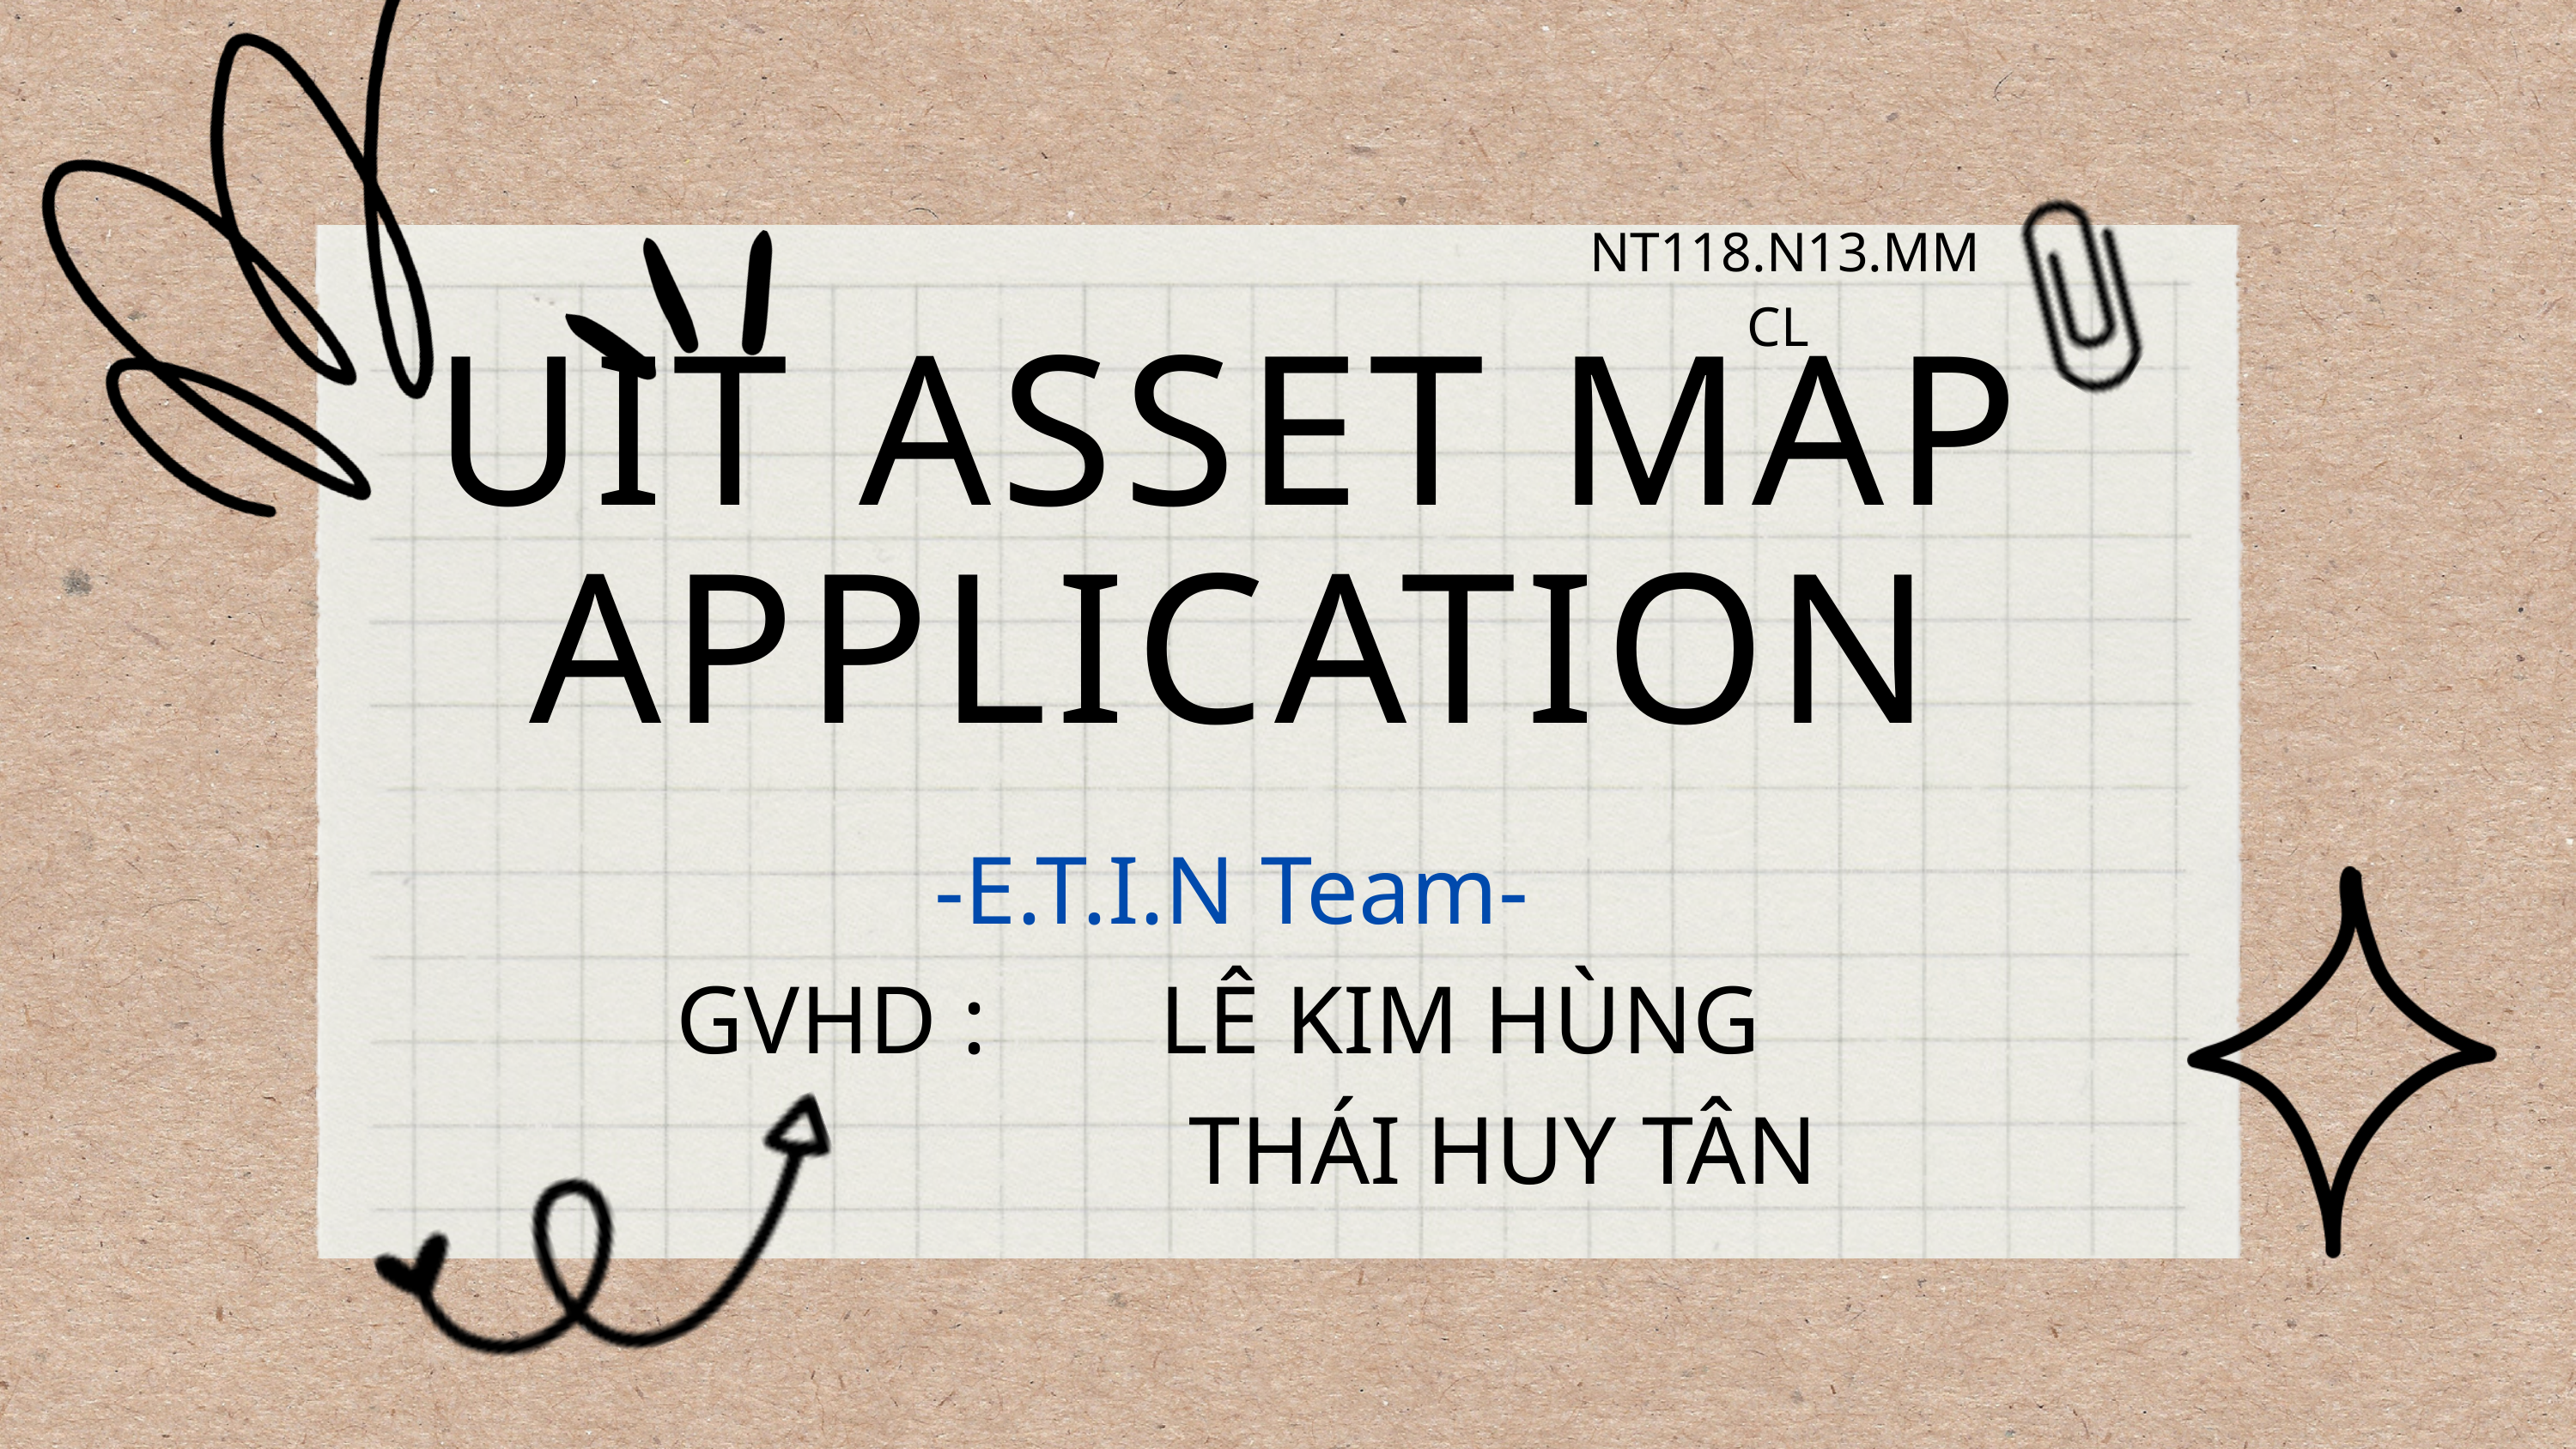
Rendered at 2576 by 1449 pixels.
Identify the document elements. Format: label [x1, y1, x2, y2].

text_box [289, 182, 2287, 1258]
picture [0, 0, 2576, 1449]
